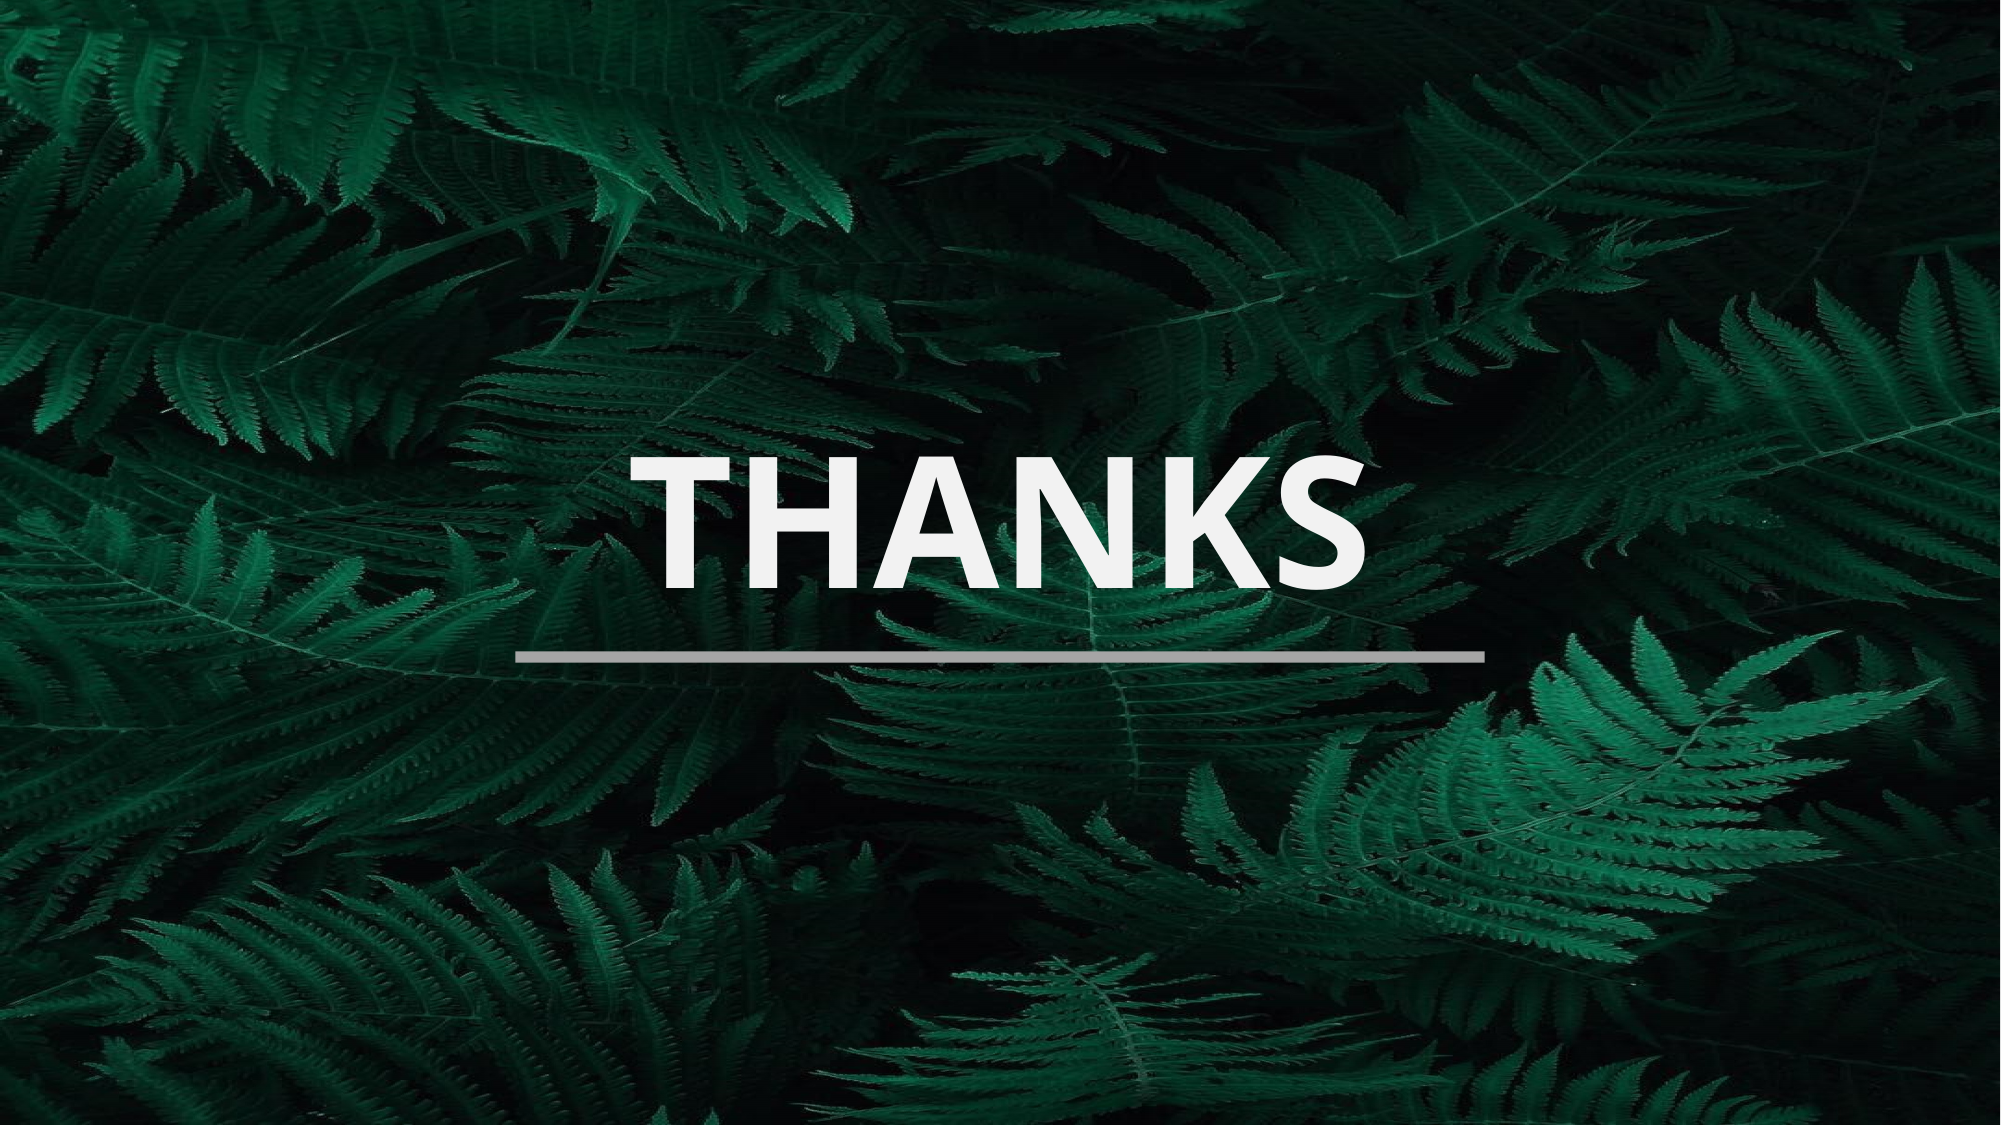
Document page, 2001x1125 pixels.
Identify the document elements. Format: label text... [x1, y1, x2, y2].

picture [0, 0, 2001, 1125]
text_box THANKS [502, 398, 1497, 633]
text_box [514, 650, 1486, 664]
